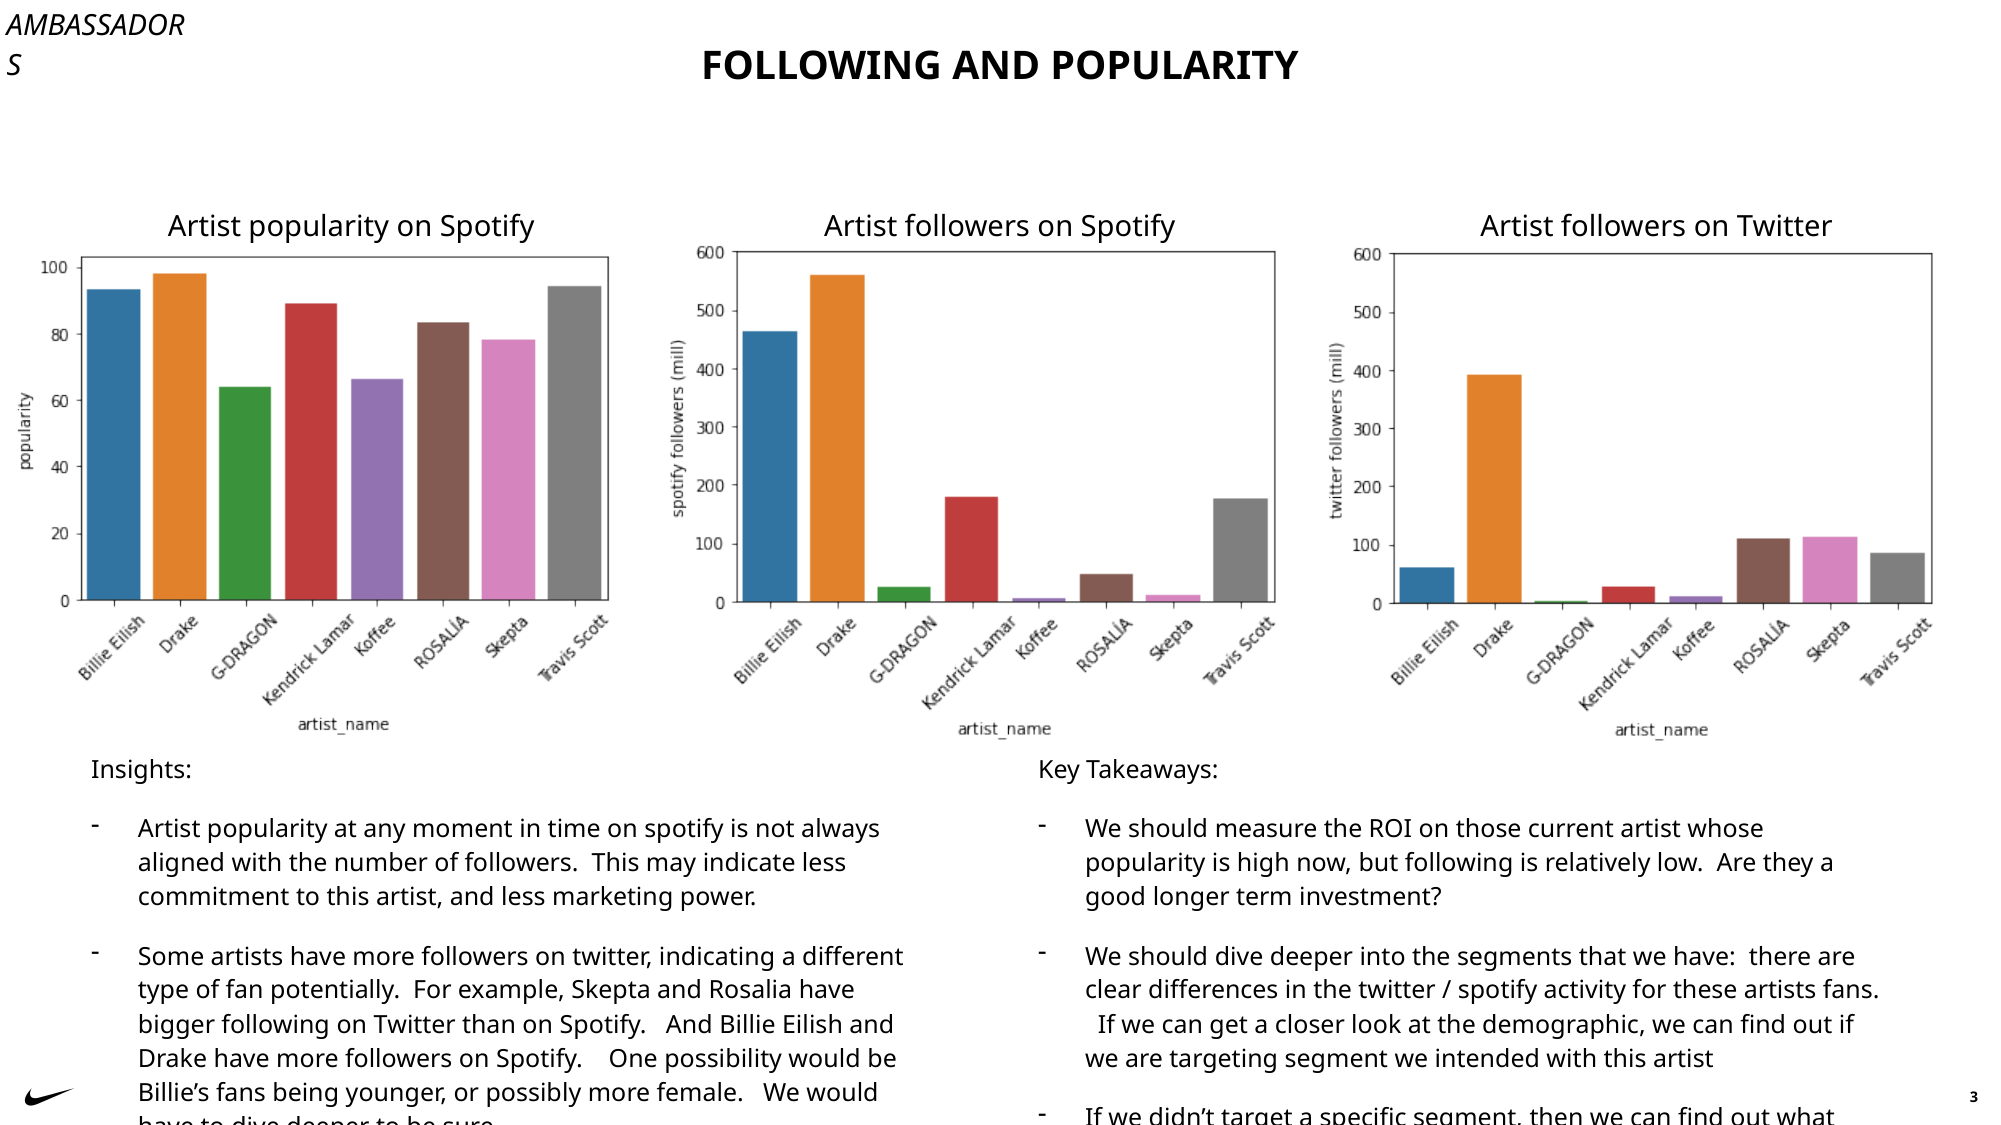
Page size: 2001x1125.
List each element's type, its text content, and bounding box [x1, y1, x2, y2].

text_box AMBASSADORS [0, 0, 210, 89]
picture [7, 247, 622, 743]
picture [17, 1082, 76, 1111]
picture [661, 235, 1289, 748]
text_box Key Takeaways: We should measure the ROI on those current artist whose popularity is high now, but following is relatively low. Are they a good longer term investment? We should dive deeper into the segments that we have: there are clear differences in the twitter / spotify activity for these artists fans. If we can get a closer look at the demographic, we can find out if we are targeting segment we intended with this artist If we didn’t target a specific segment, then we can find out what segment they appeal to and if that is a segment we want to grow in or not. [1023, 742, 1902, 1125]
list FOLLOWING AND POPULARITY [56, 41, 1943, 103]
text_box Artist followers on Spotify [809, 195, 1191, 235]
text_box Artist popularity on Spotify [153, 195, 550, 247]
text_box Insights: Artist popularity at any moment in time on spotify is not always aligned with the number of followers. This may indicate less commitment to this artist, and less marketing power. Some artists have more followers on twitter, indicating a different type of fan potentially. For example, Skepta and Rosalia have bigger following on Twitter than on Spotify. And Billie Eilish and Drake have more followers on Spotify. One possibility would be Billie’s fans being younger, or possibly more female. We would have to dive deeper to be sure. [76, 742, 955, 1125]
picture [1318, 237, 1946, 750]
text_box Artist followers on Twitter [1465, 195, 1848, 237]
